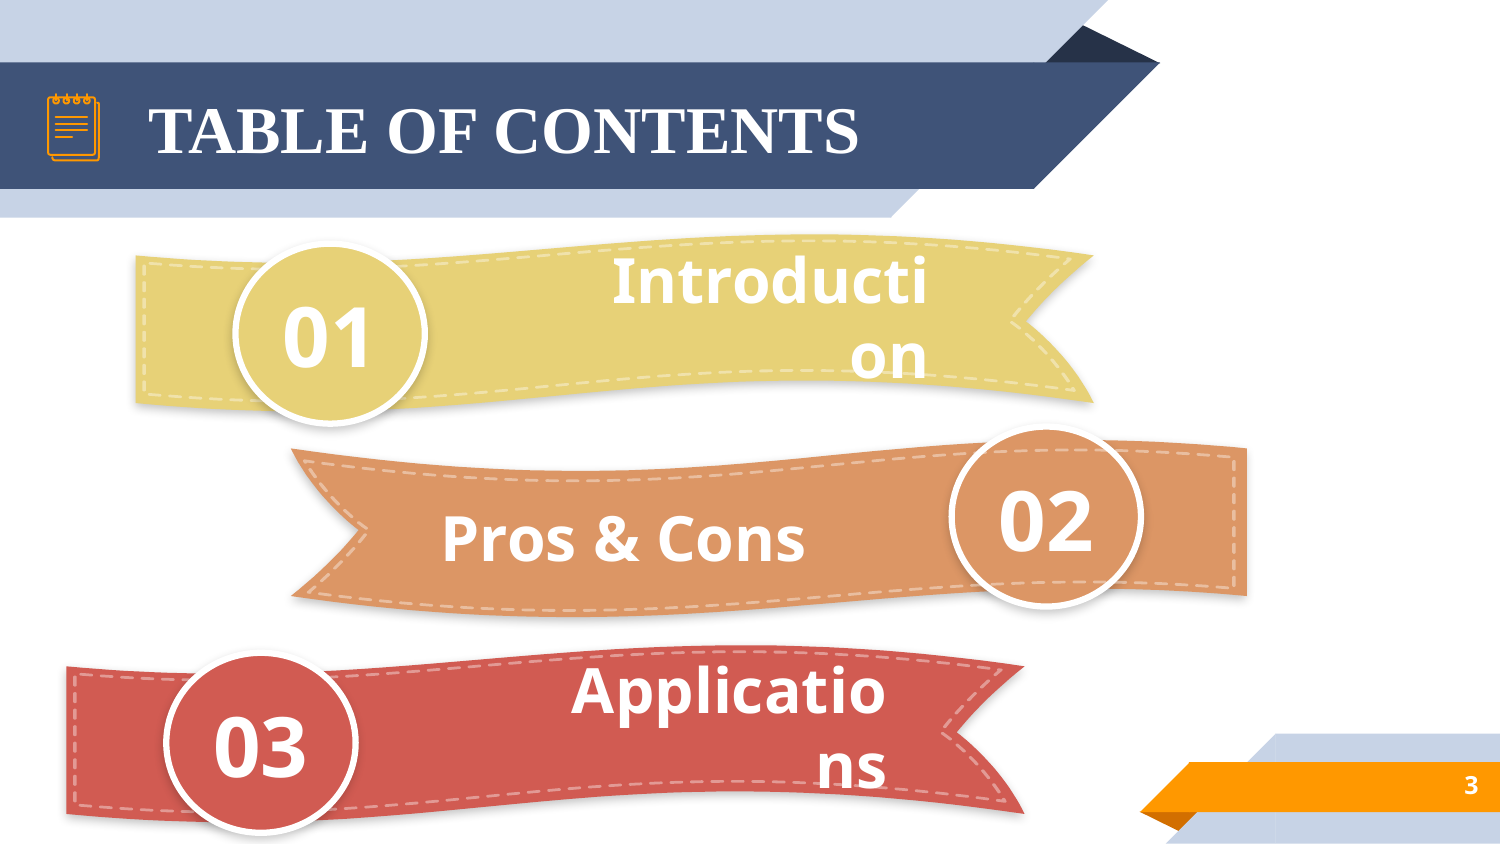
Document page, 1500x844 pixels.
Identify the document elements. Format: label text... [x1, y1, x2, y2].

slide_number 3 [1249, 760, 1494, 813]
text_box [66, 644, 1025, 834]
title TABLE OF CONTENTS [133, 64, 997, 190]
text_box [290, 426, 1247, 618]
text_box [135, 234, 1095, 424]
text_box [47, 93, 100, 161]
